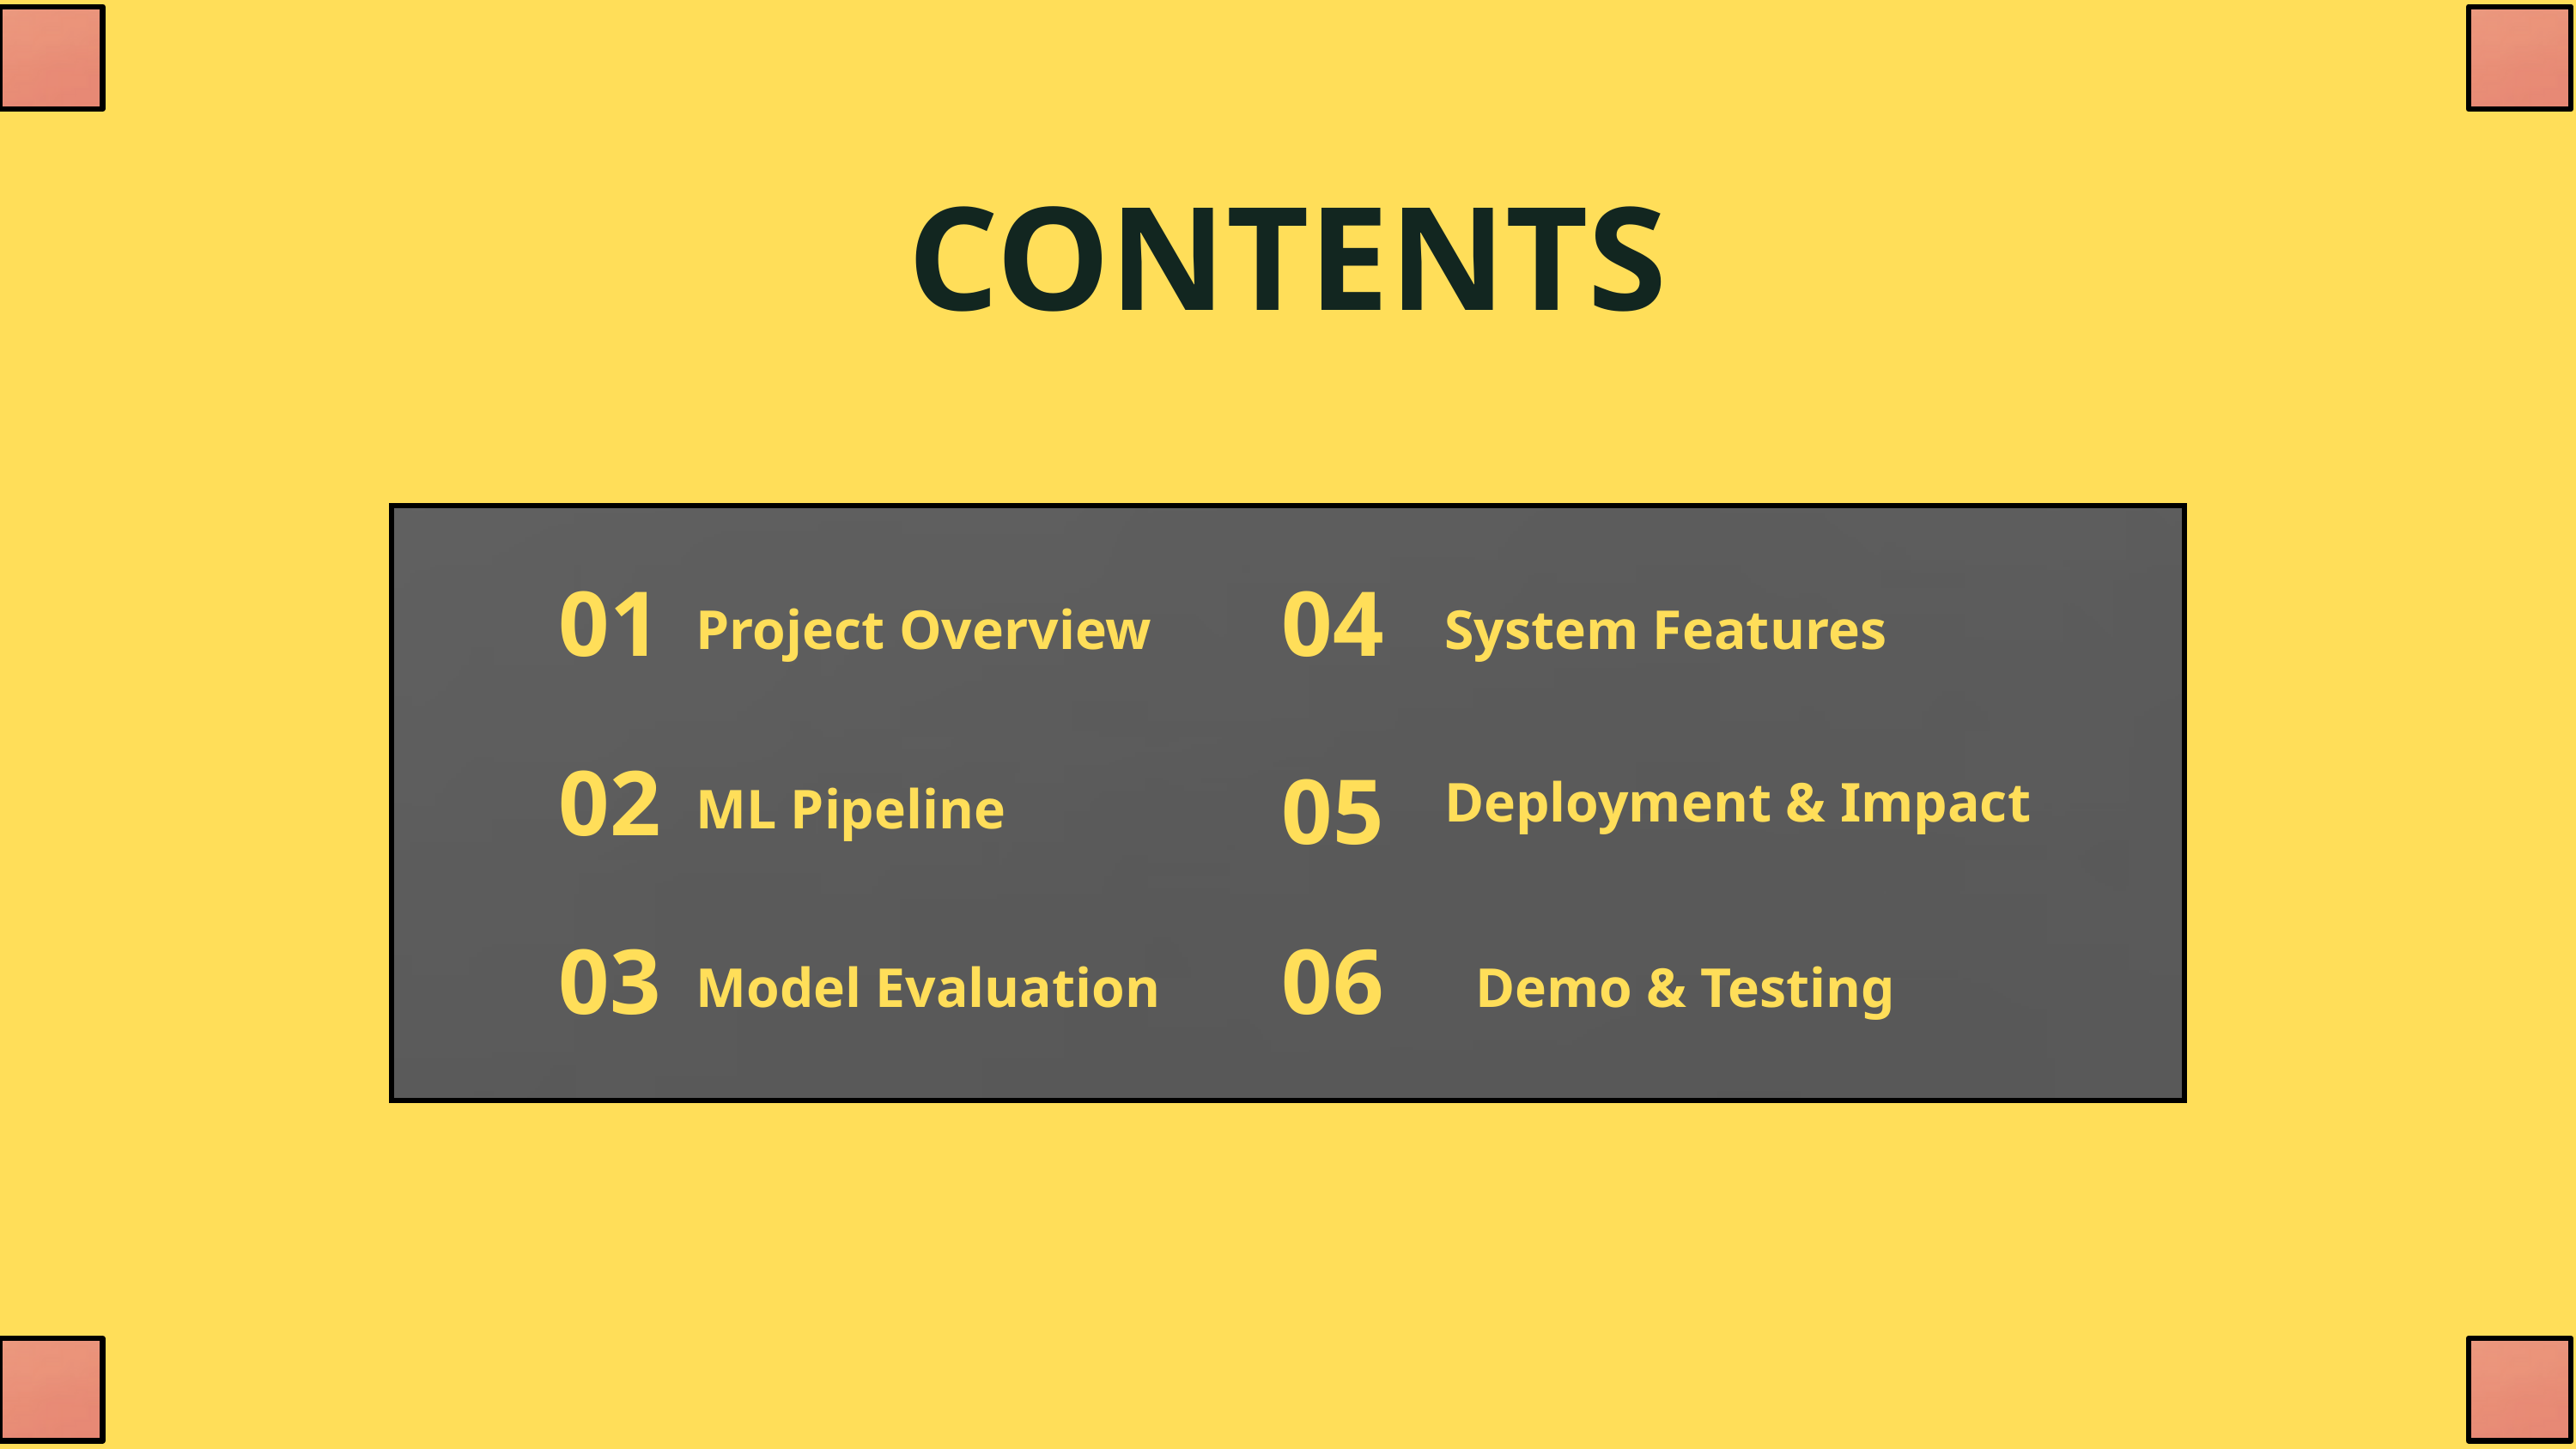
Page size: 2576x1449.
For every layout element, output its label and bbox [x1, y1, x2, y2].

text_box [541, 727, 679, 879]
text_box [894, 144, 1682, 368]
text_box [1264, 906, 1402, 1058]
text_box [541, 906, 679, 1058]
text_box [1264, 737, 1402, 888]
text_box [1264, 549, 1402, 700]
text_box [541, 549, 679, 700]
text_box [0, 0, 2576, 1449]
text_box [46, 52, 2525, 1395]
